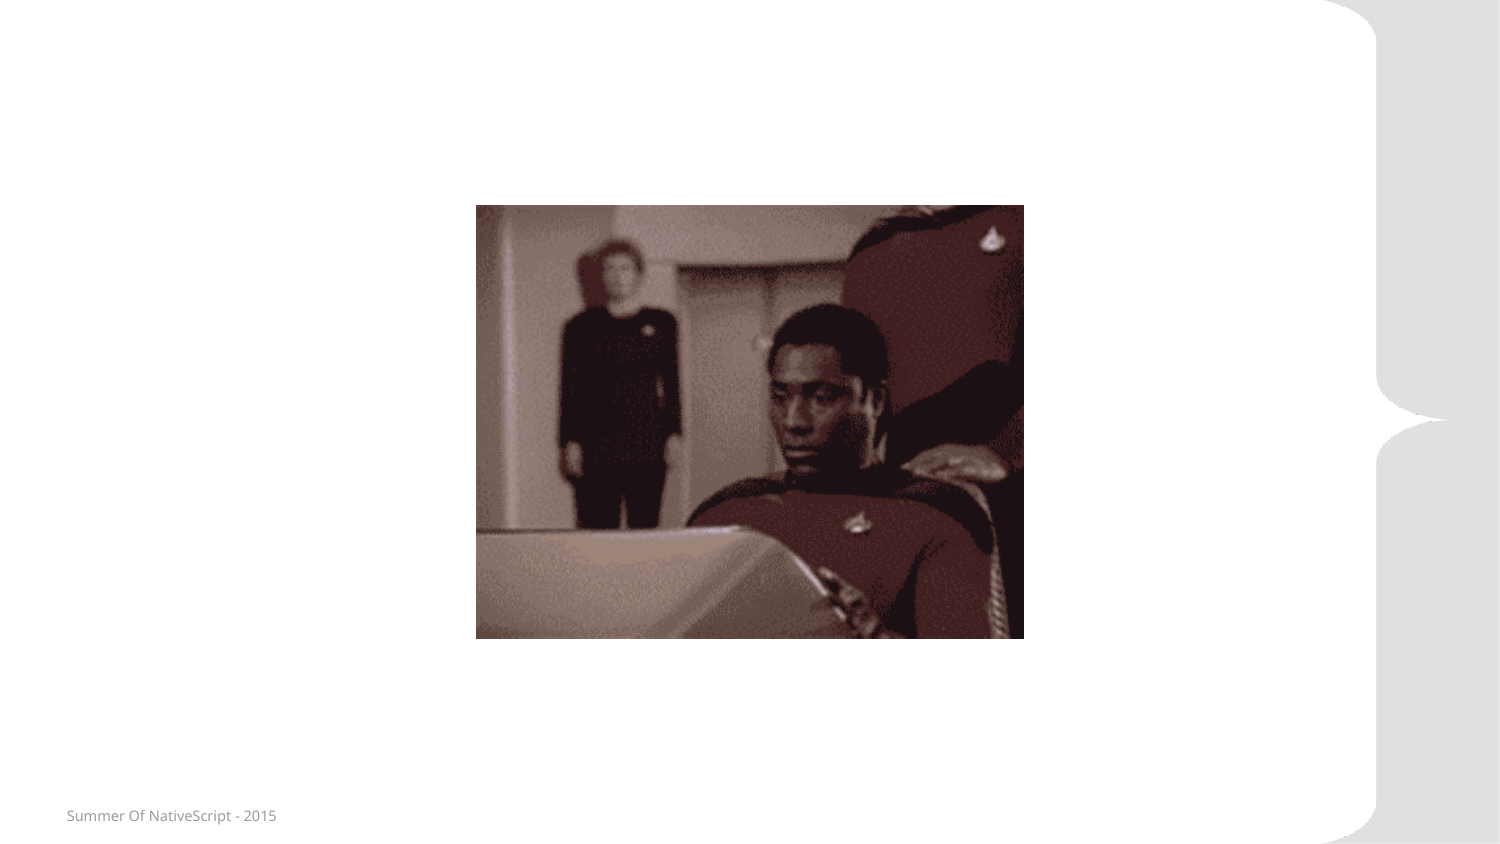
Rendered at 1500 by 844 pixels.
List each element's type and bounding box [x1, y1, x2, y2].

picture [1318, 0, 1500, 844]
picture [476, 205, 1024, 639]
